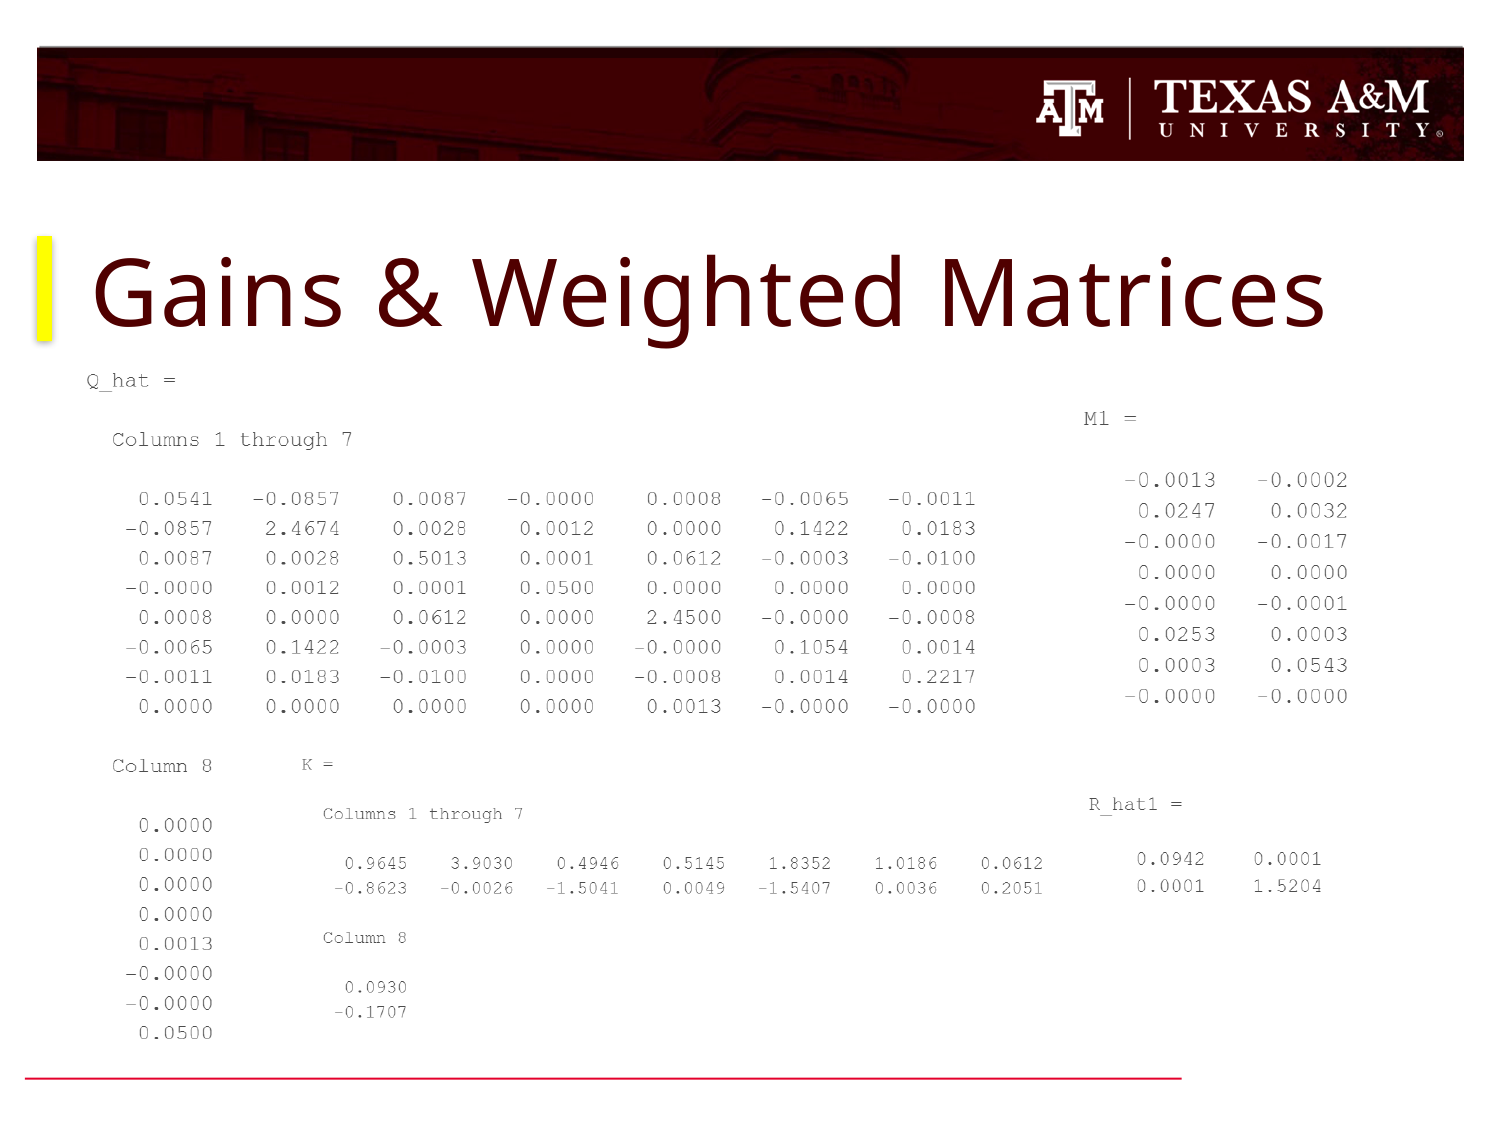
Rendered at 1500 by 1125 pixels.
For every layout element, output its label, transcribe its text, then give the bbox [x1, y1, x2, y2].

picture [1064, 398, 1364, 719]
picture [1074, 787, 1351, 920]
picture [37, 45, 1464, 161]
picture [74, 363, 1051, 1055]
title Gains & Weighted Matrices [75, 195, 1425, 383]
